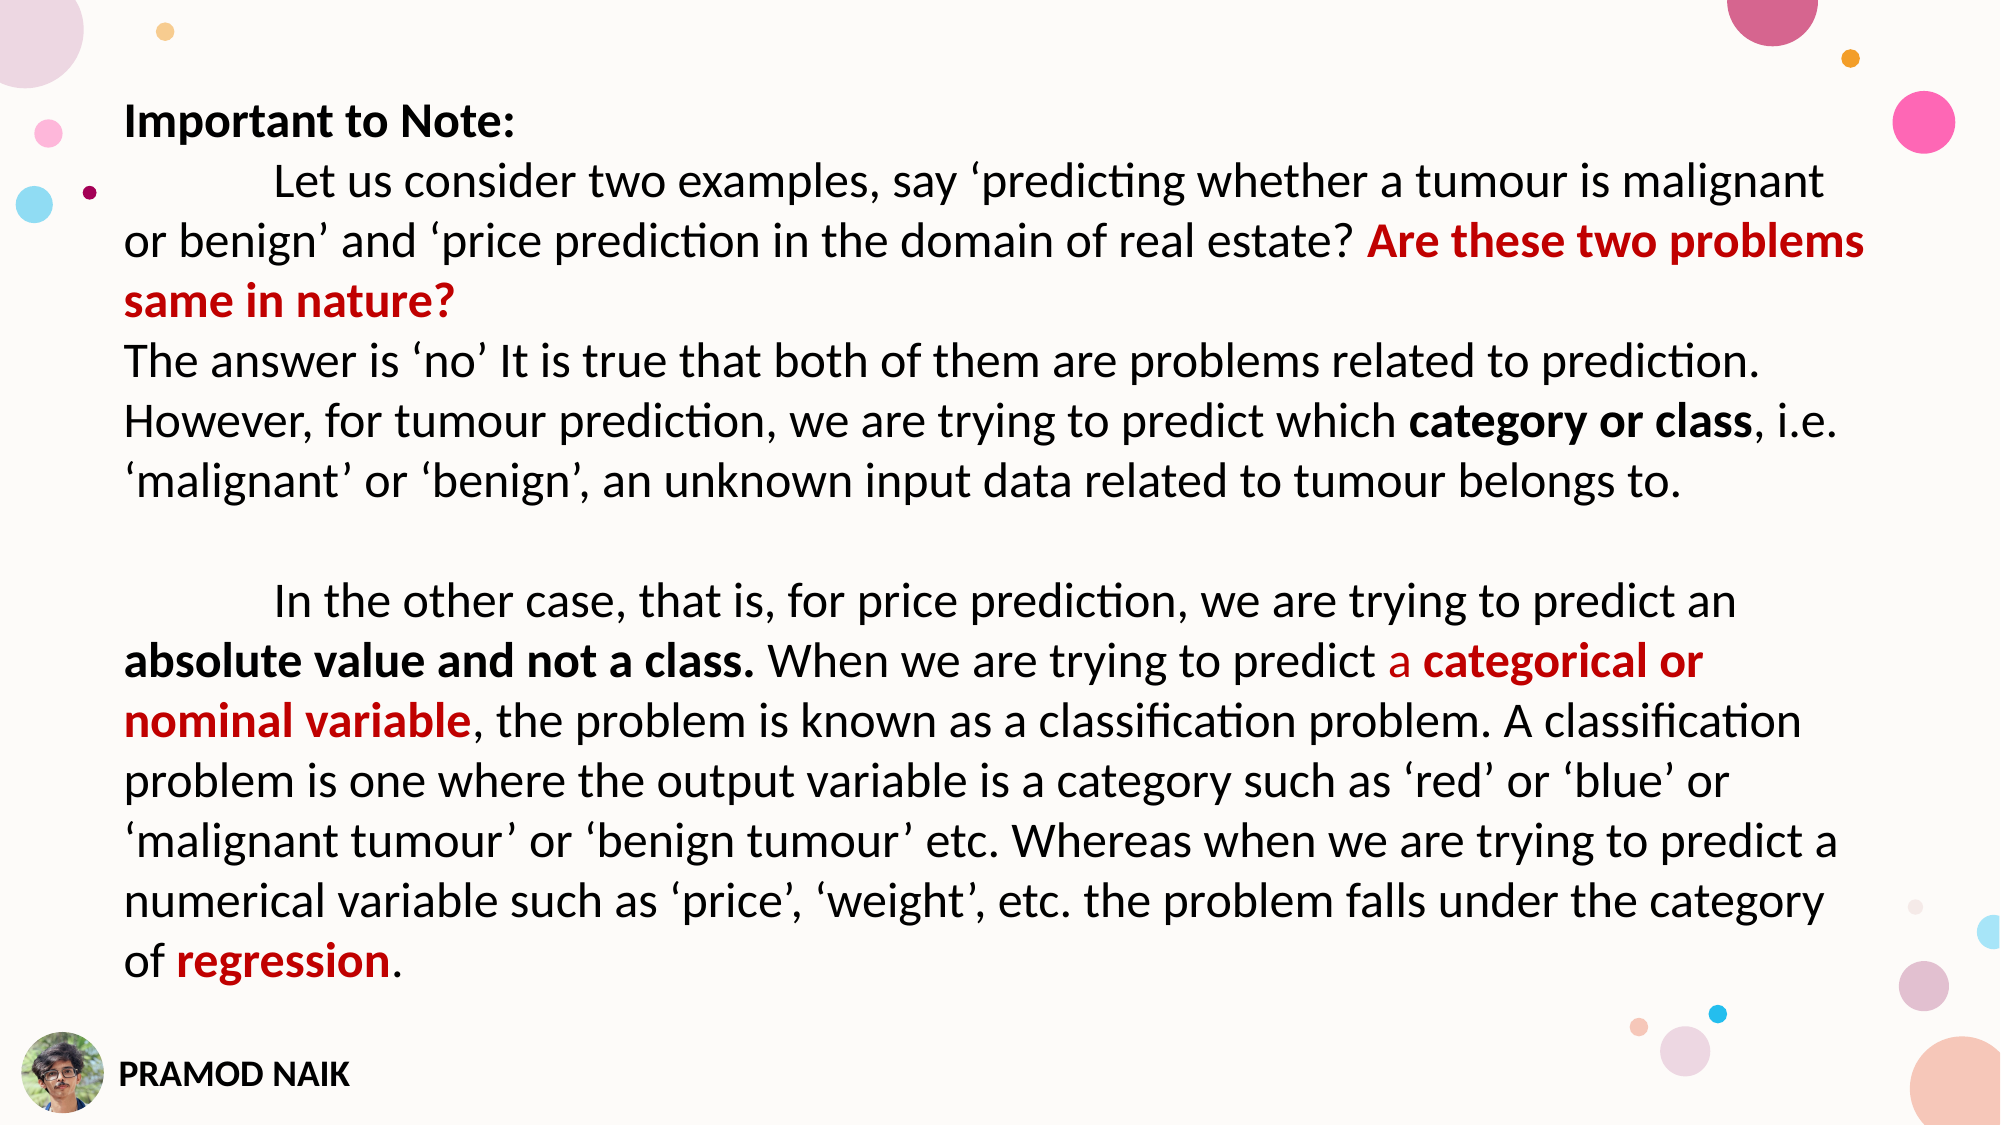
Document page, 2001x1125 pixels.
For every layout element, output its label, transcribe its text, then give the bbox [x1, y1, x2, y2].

picture [21, 1031, 104, 1114]
text_box Important to Note: Let us consider two examples, say ‘predicting whether a tumour is malignant or benign’ and ‘price prediction in the domain of real estate? Are these two problems same in nature? The answer is ‘no’ It is true that both of them are problems related to prediction. However, for tumour prediction, we are trying to predict which category or class, i.e. ‘malignant’ or ‘benign’, an unknown input data related to tumour belongs to. In the other case, that is, for price prediction, we are trying to predict an absolute value and not a class. When we are trying to predict a categorical or nominal variable, the problem is known as a classification problem. A classification problem is one where the output variable is a category such as ‘red’ or ‘blue’ or ‘malignant tumour’ or ‘benign tumour’ etc. Whereas when we are trying to predict a numerical variable such as ‘price’, ‘weight’, etc. the problem falls under the category of regression. [108, 80, 1892, 996]
